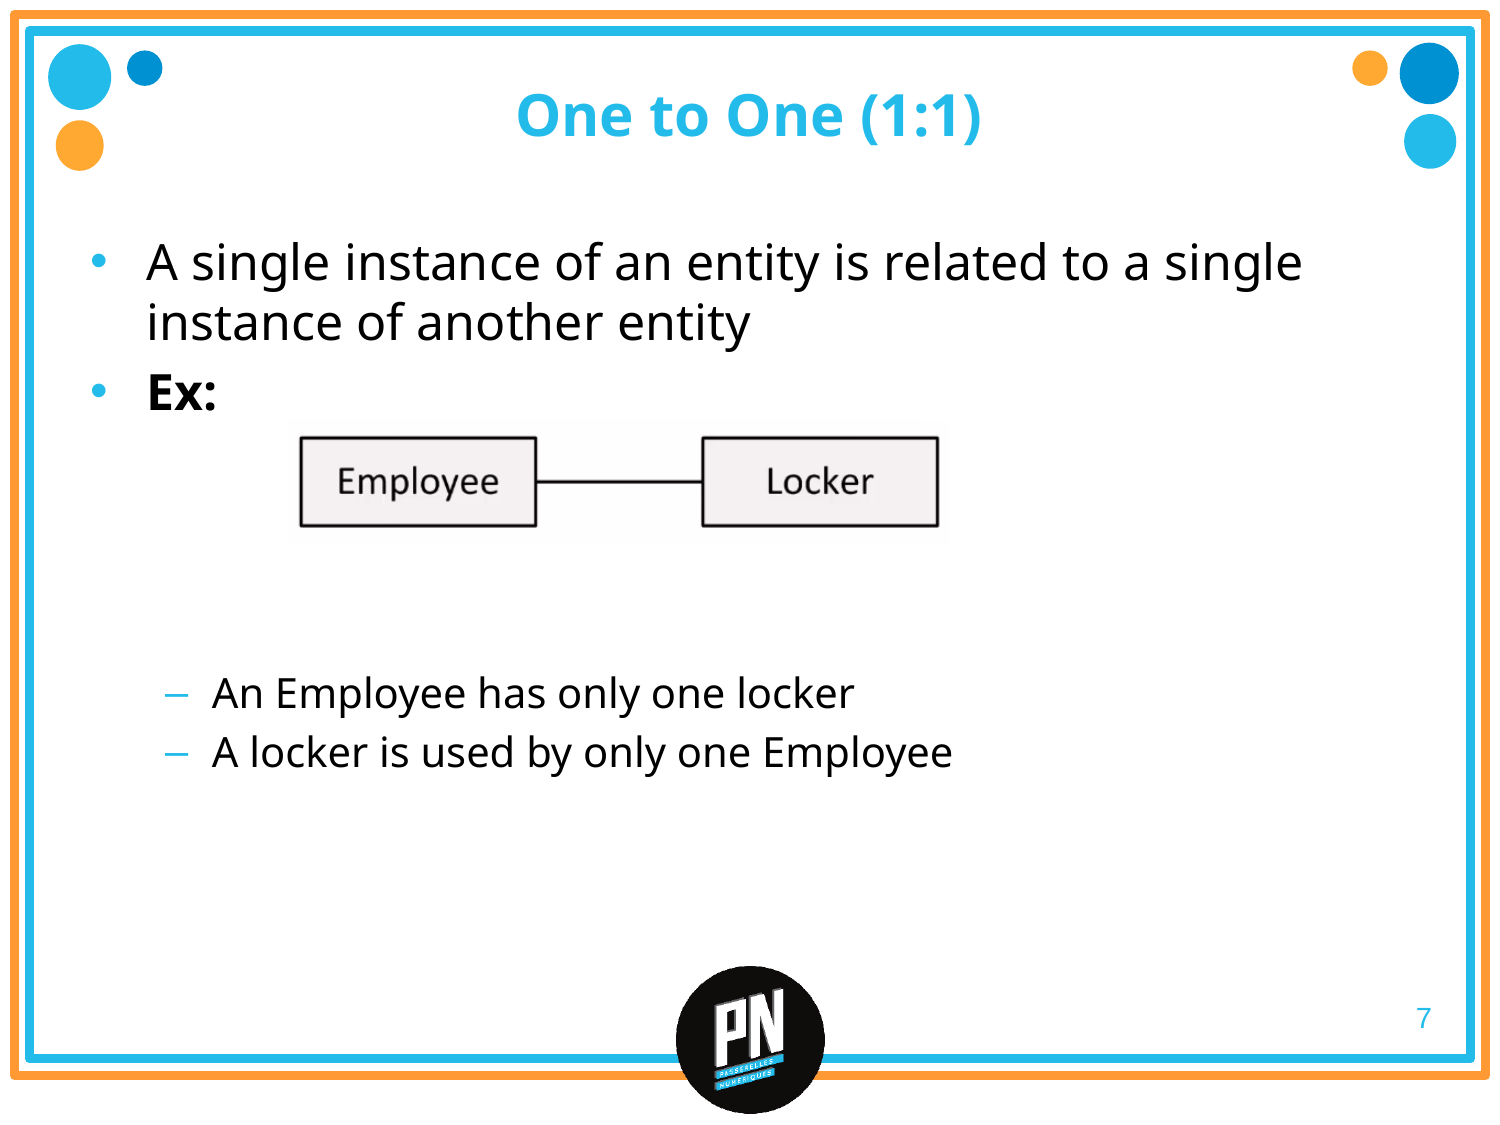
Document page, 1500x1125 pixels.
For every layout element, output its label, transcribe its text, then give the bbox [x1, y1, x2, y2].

picture [287, 418, 951, 545]
picture [674, 964, 826, 1115]
list A single instance of an entity is related to a single instance of another entity Ex: An Employee has only one locker A locker is used by only one Employee [75, 222, 1424, 866]
title One to One (1:1) [75, 36, 1424, 191]
